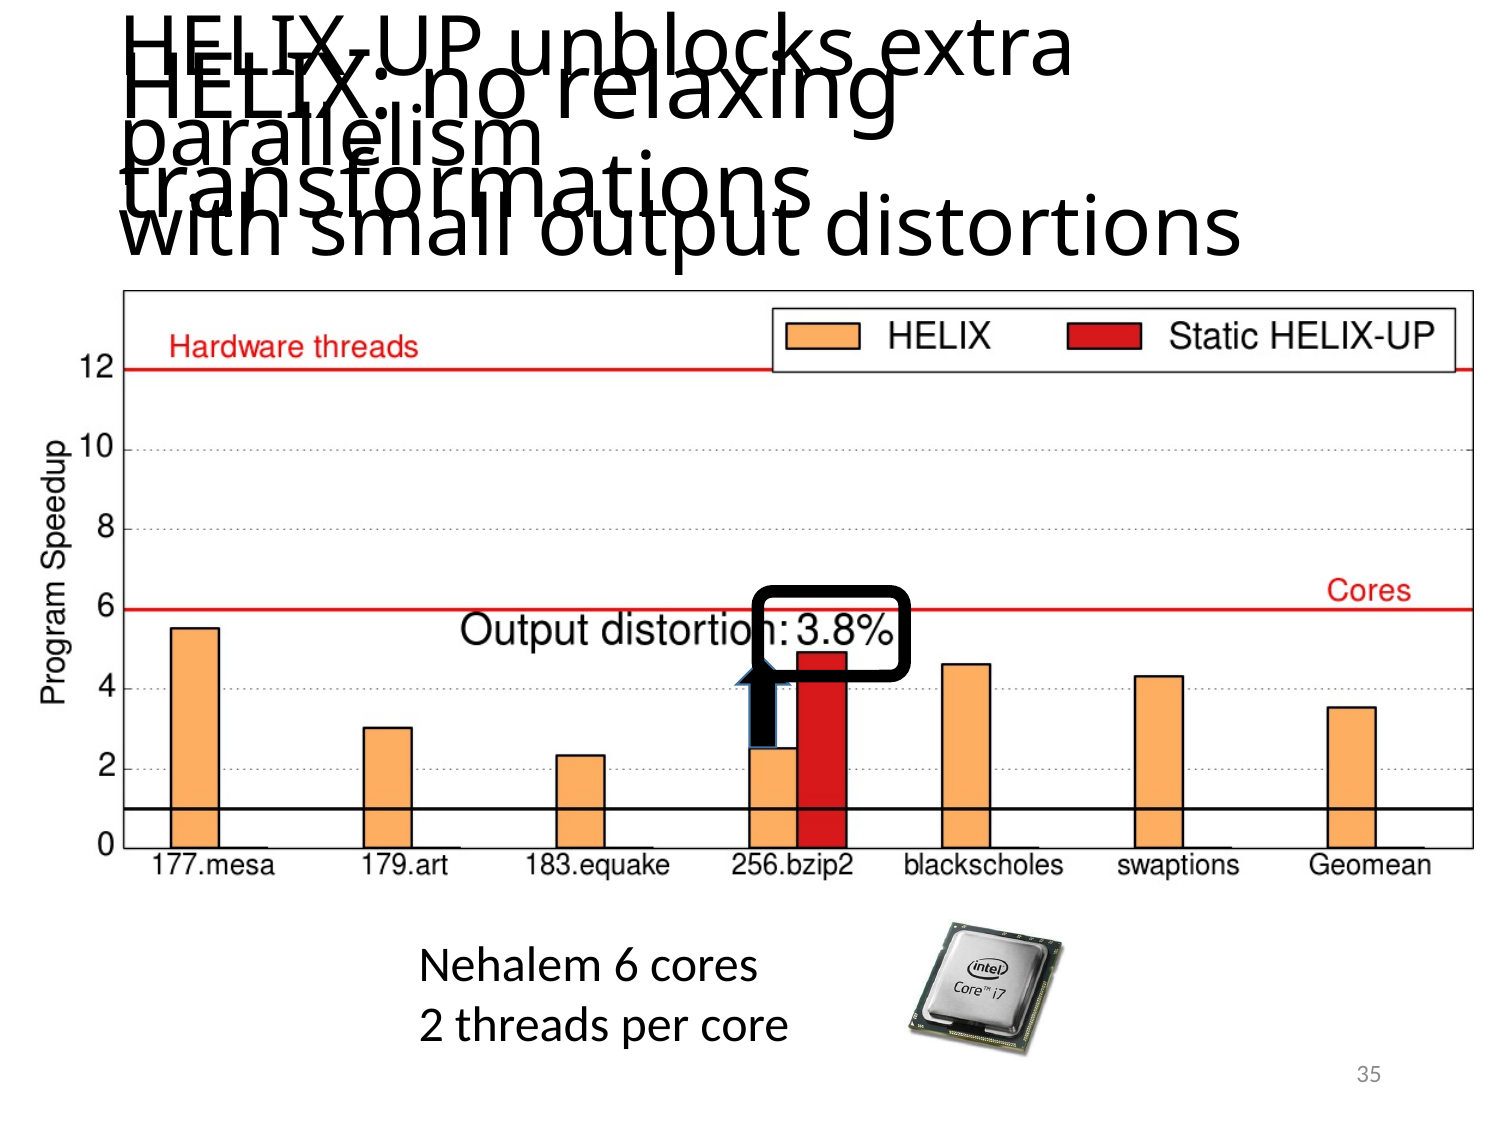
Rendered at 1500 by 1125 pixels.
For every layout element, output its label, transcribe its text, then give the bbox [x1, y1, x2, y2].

text_box Nehalem 6 cores 2 threads per core [403, 923, 881, 1059]
slide_number 35 [1059, 1042, 1397, 1103]
picture [904, 919, 1068, 1061]
text_box HELIX-UP unblocks extra parallelism with small output distortions [103, 29, 1448, 248]
picture [37, 290, 1474, 890]
